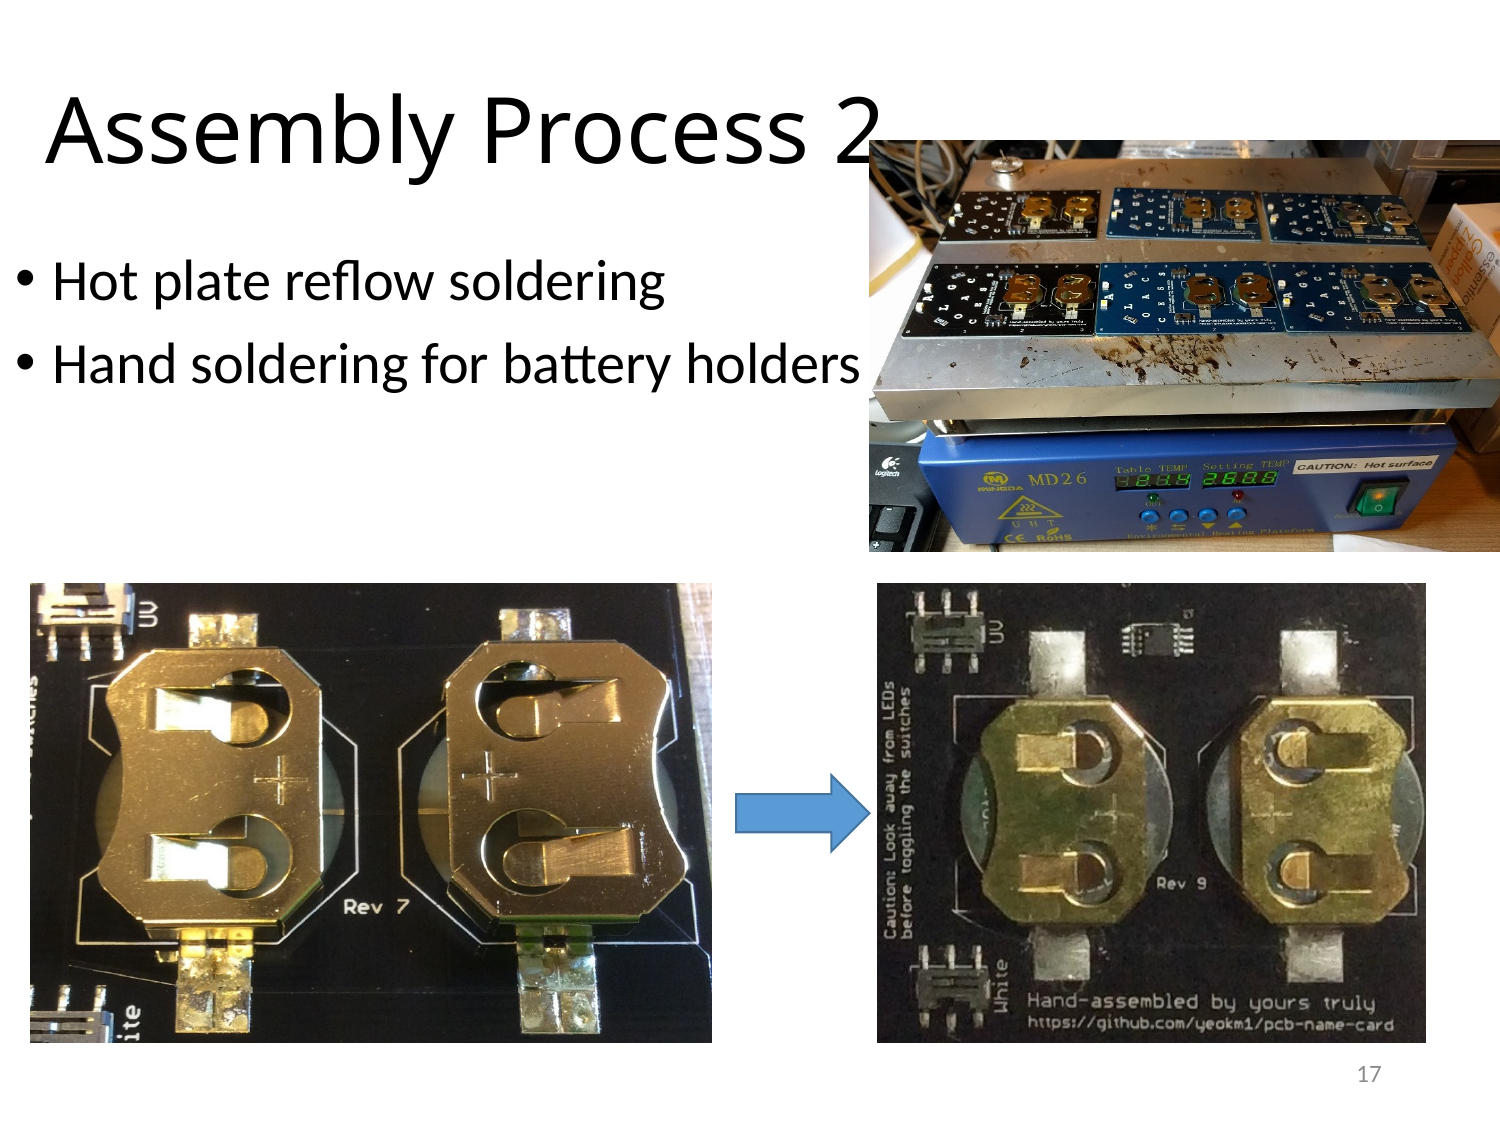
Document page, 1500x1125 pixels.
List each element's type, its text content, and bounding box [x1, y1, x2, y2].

picture [869, 140, 1500, 552]
slide_number 17 [1059, 1043, 1397, 1103]
picture [877, 583, 1426, 1043]
picture [30, 583, 712, 1043]
text_box [735, 772, 871, 854]
list Hot plate reflow soldering Hand soldering for battery holders [0, 242, 1294, 957]
title Assembly Process 2 [30, 24, 1324, 242]
